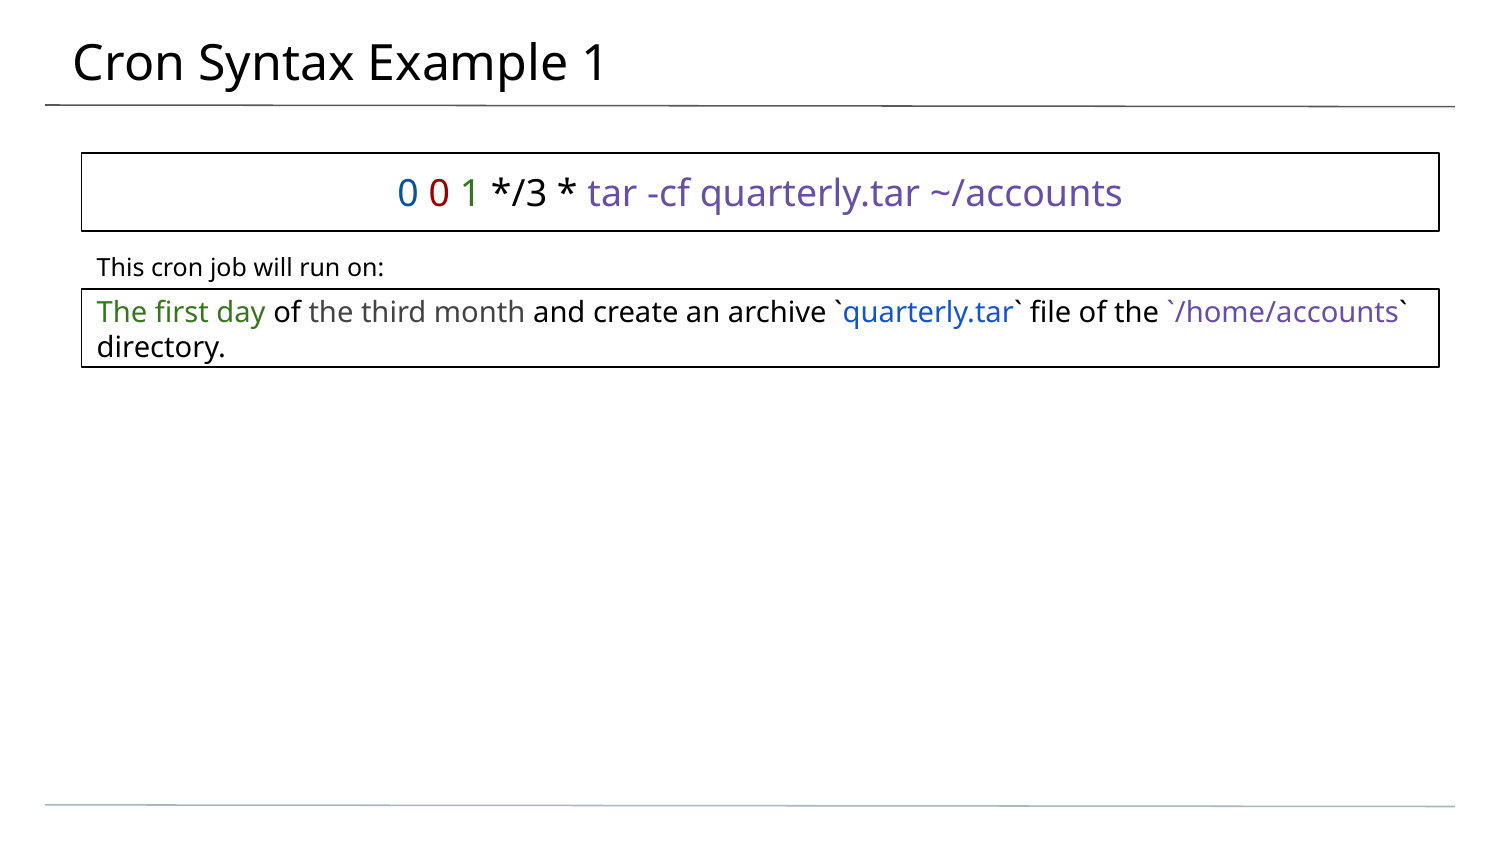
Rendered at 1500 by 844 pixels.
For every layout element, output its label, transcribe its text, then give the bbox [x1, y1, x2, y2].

text_box This cron job will run on: [81, 244, 513, 289]
text_box The first day of the third month and create an archive `quarterly.tar` file of the `/home/accounts` directory. [81, 288, 1440, 367]
title Cron Syntax Example 1 [0, 0, 1500, 88]
text_box 0 0 1 */3 * tar -cf quarterly.tar ~/accounts [81, 152, 1440, 231]
